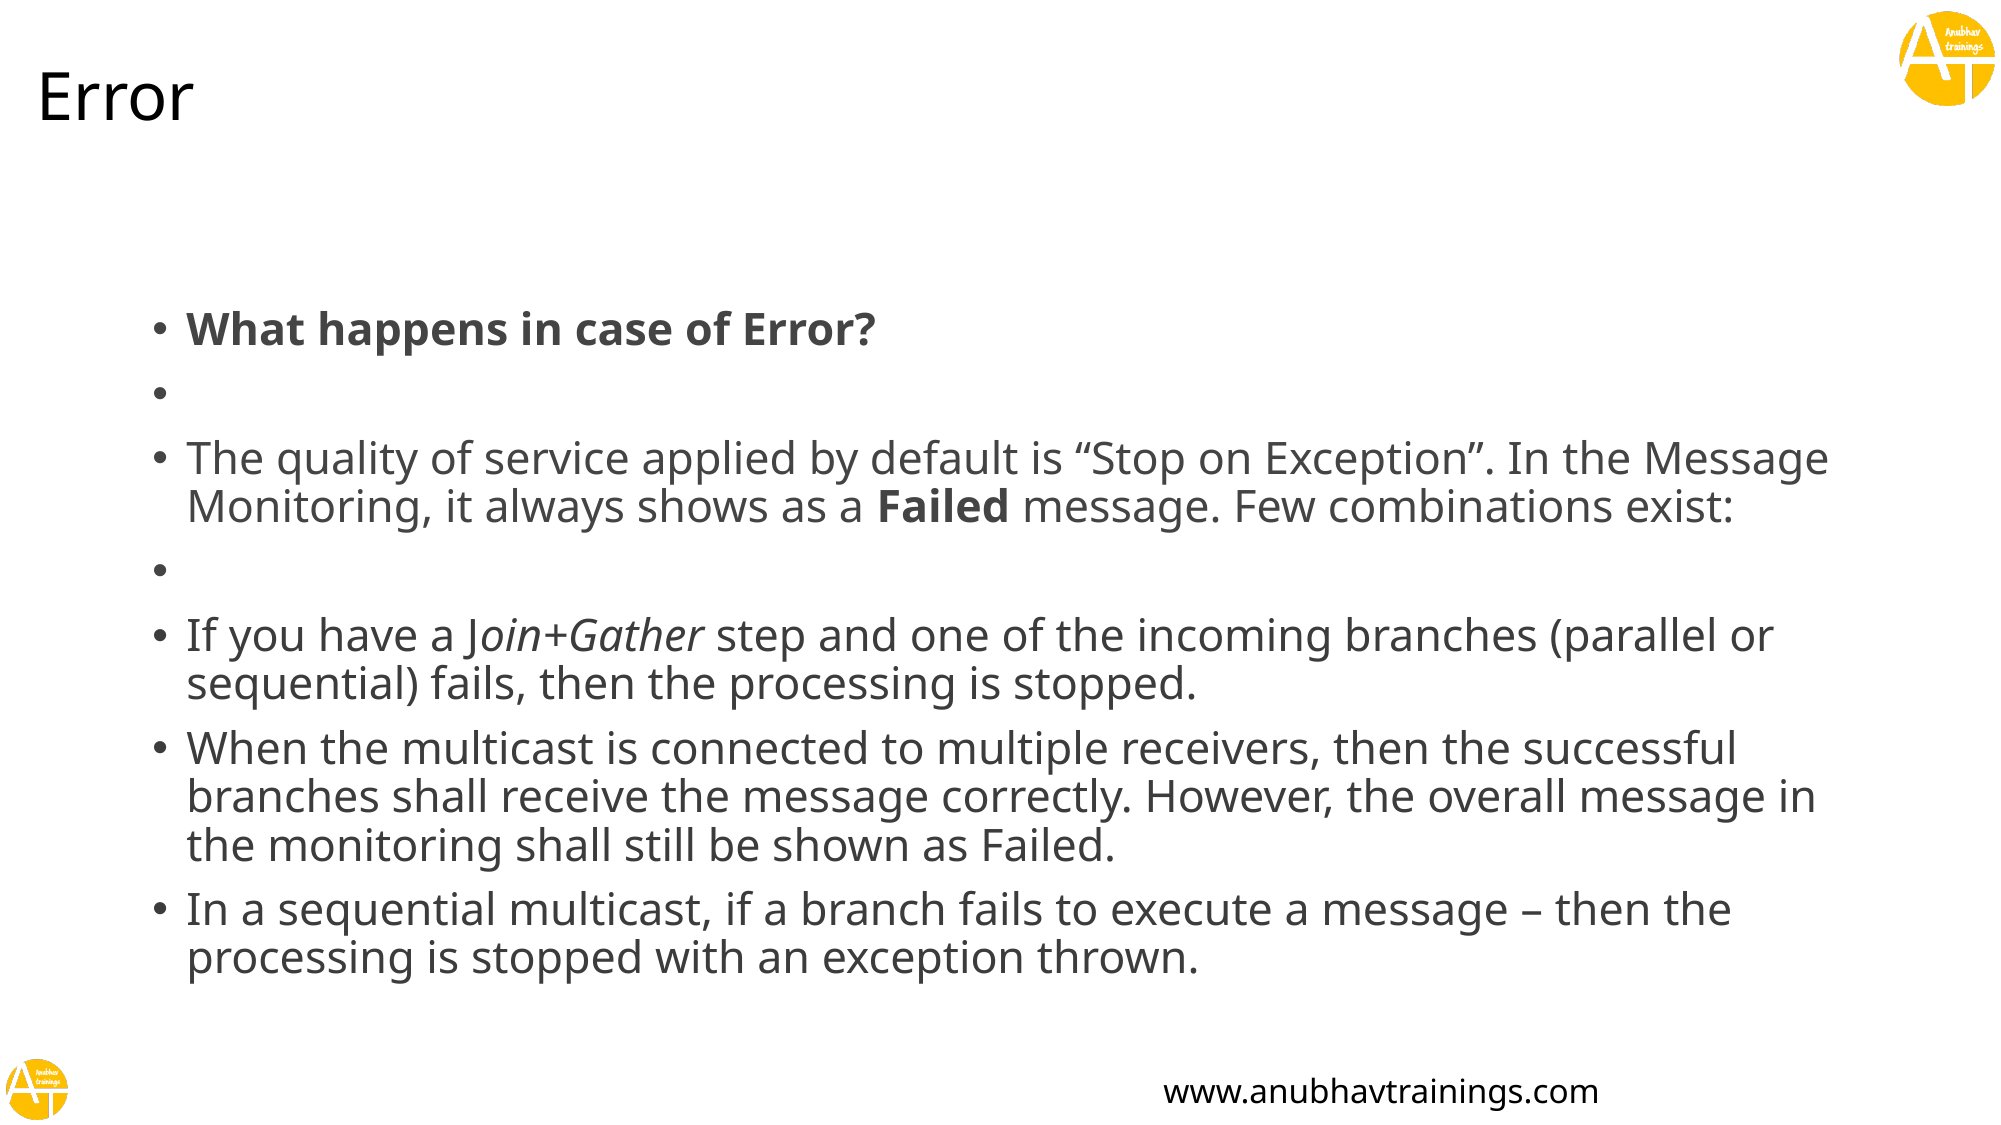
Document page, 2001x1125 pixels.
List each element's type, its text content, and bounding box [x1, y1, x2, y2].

picture [1890, 5, 2000, 114]
title Error [21, 21, 1747, 176]
list What happens in case of Error? The quality of service applied by default is “Stop on Exception”. In the Message Monitoring, it always shows as a Failed message. Few combinations exist: If you have a Join+Gather step and one of the incoming branches (parallel or sequential) fails, then the processing is stopped. When the multicast is connected to multiple receivers, then the successful branches shall receive the message correctly. However, the overall message in the monitoring shall still be shown as Failed. In a sequential multicast, if a branch fails to execute a message – then the processing is stopped with an exception thrown. [137, 299, 1863, 1014]
picture [0, 1055, 71, 1125]
